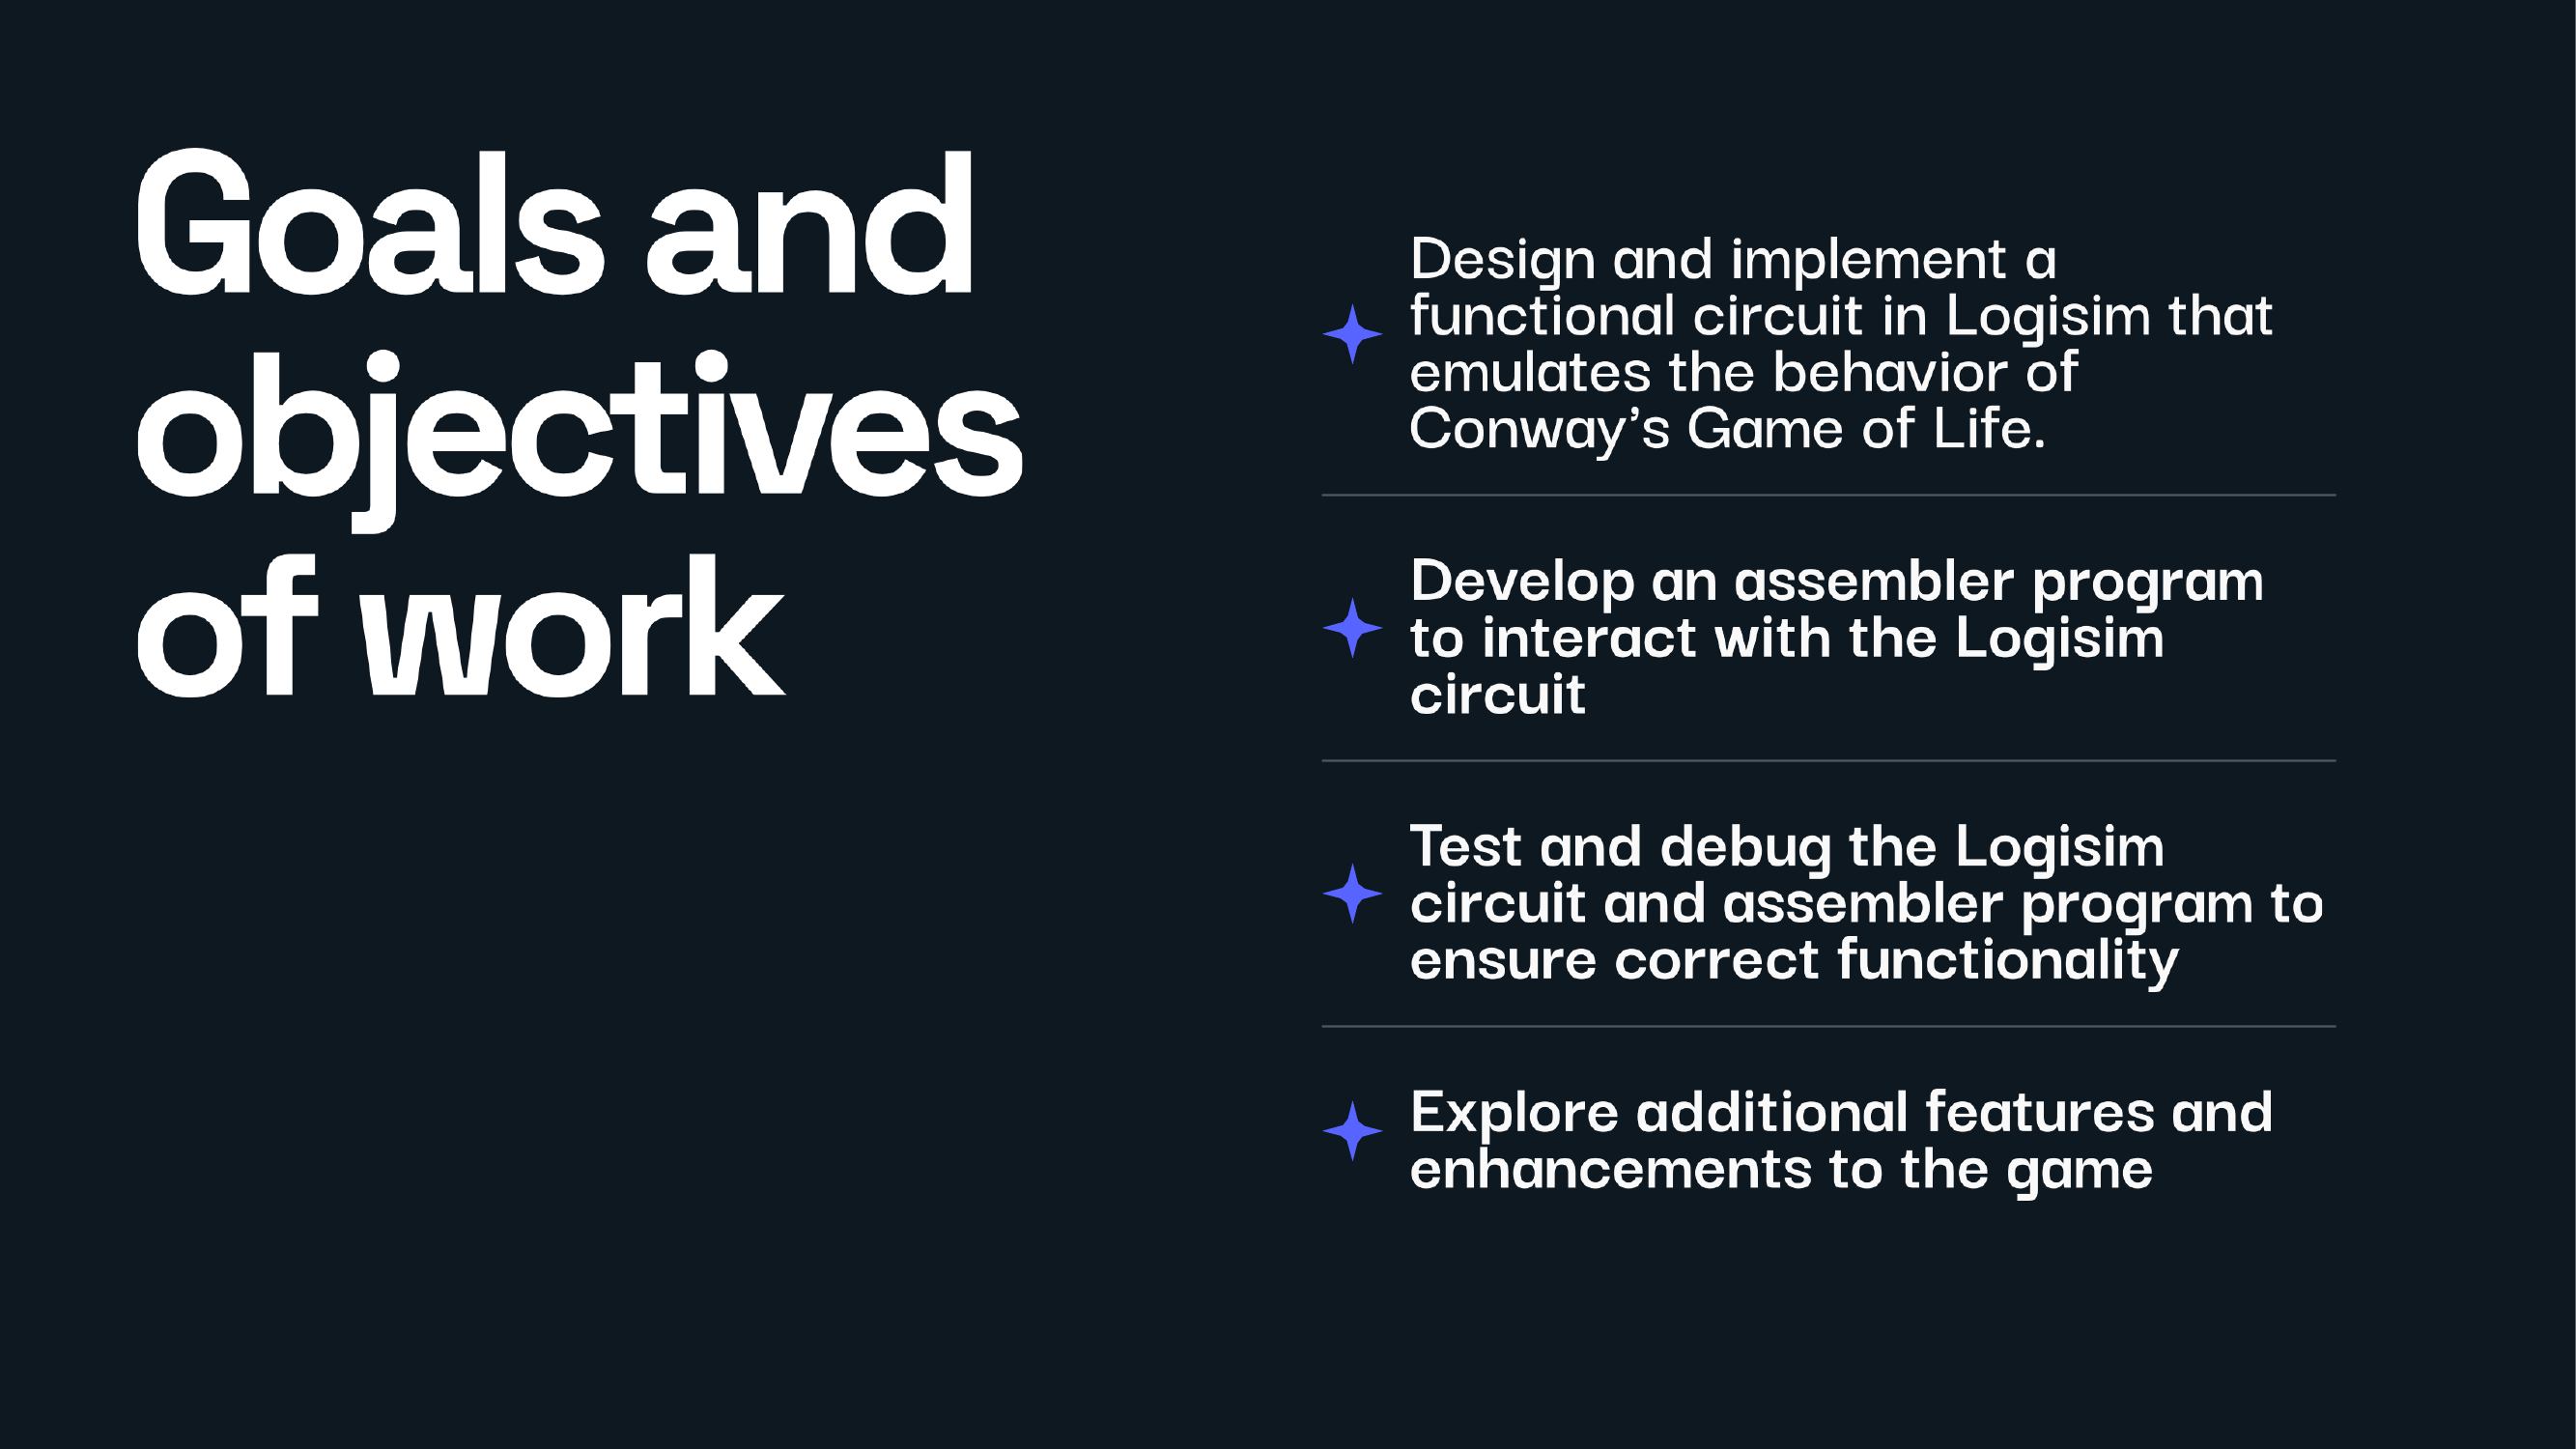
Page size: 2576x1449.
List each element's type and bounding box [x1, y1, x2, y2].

text_box [1322, 597, 1383, 659]
text_box [1410, 558, 2262, 714]
text_box [1410, 824, 2323, 992]
text_box [1322, 863, 1383, 924]
text_box [1410, 237, 2273, 461]
text_box [1322, 303, 1383, 364]
text_box [137, 148, 1023, 697]
text_box [1411, 1089, 2271, 1201]
text_box [1322, 1100, 1383, 1161]
